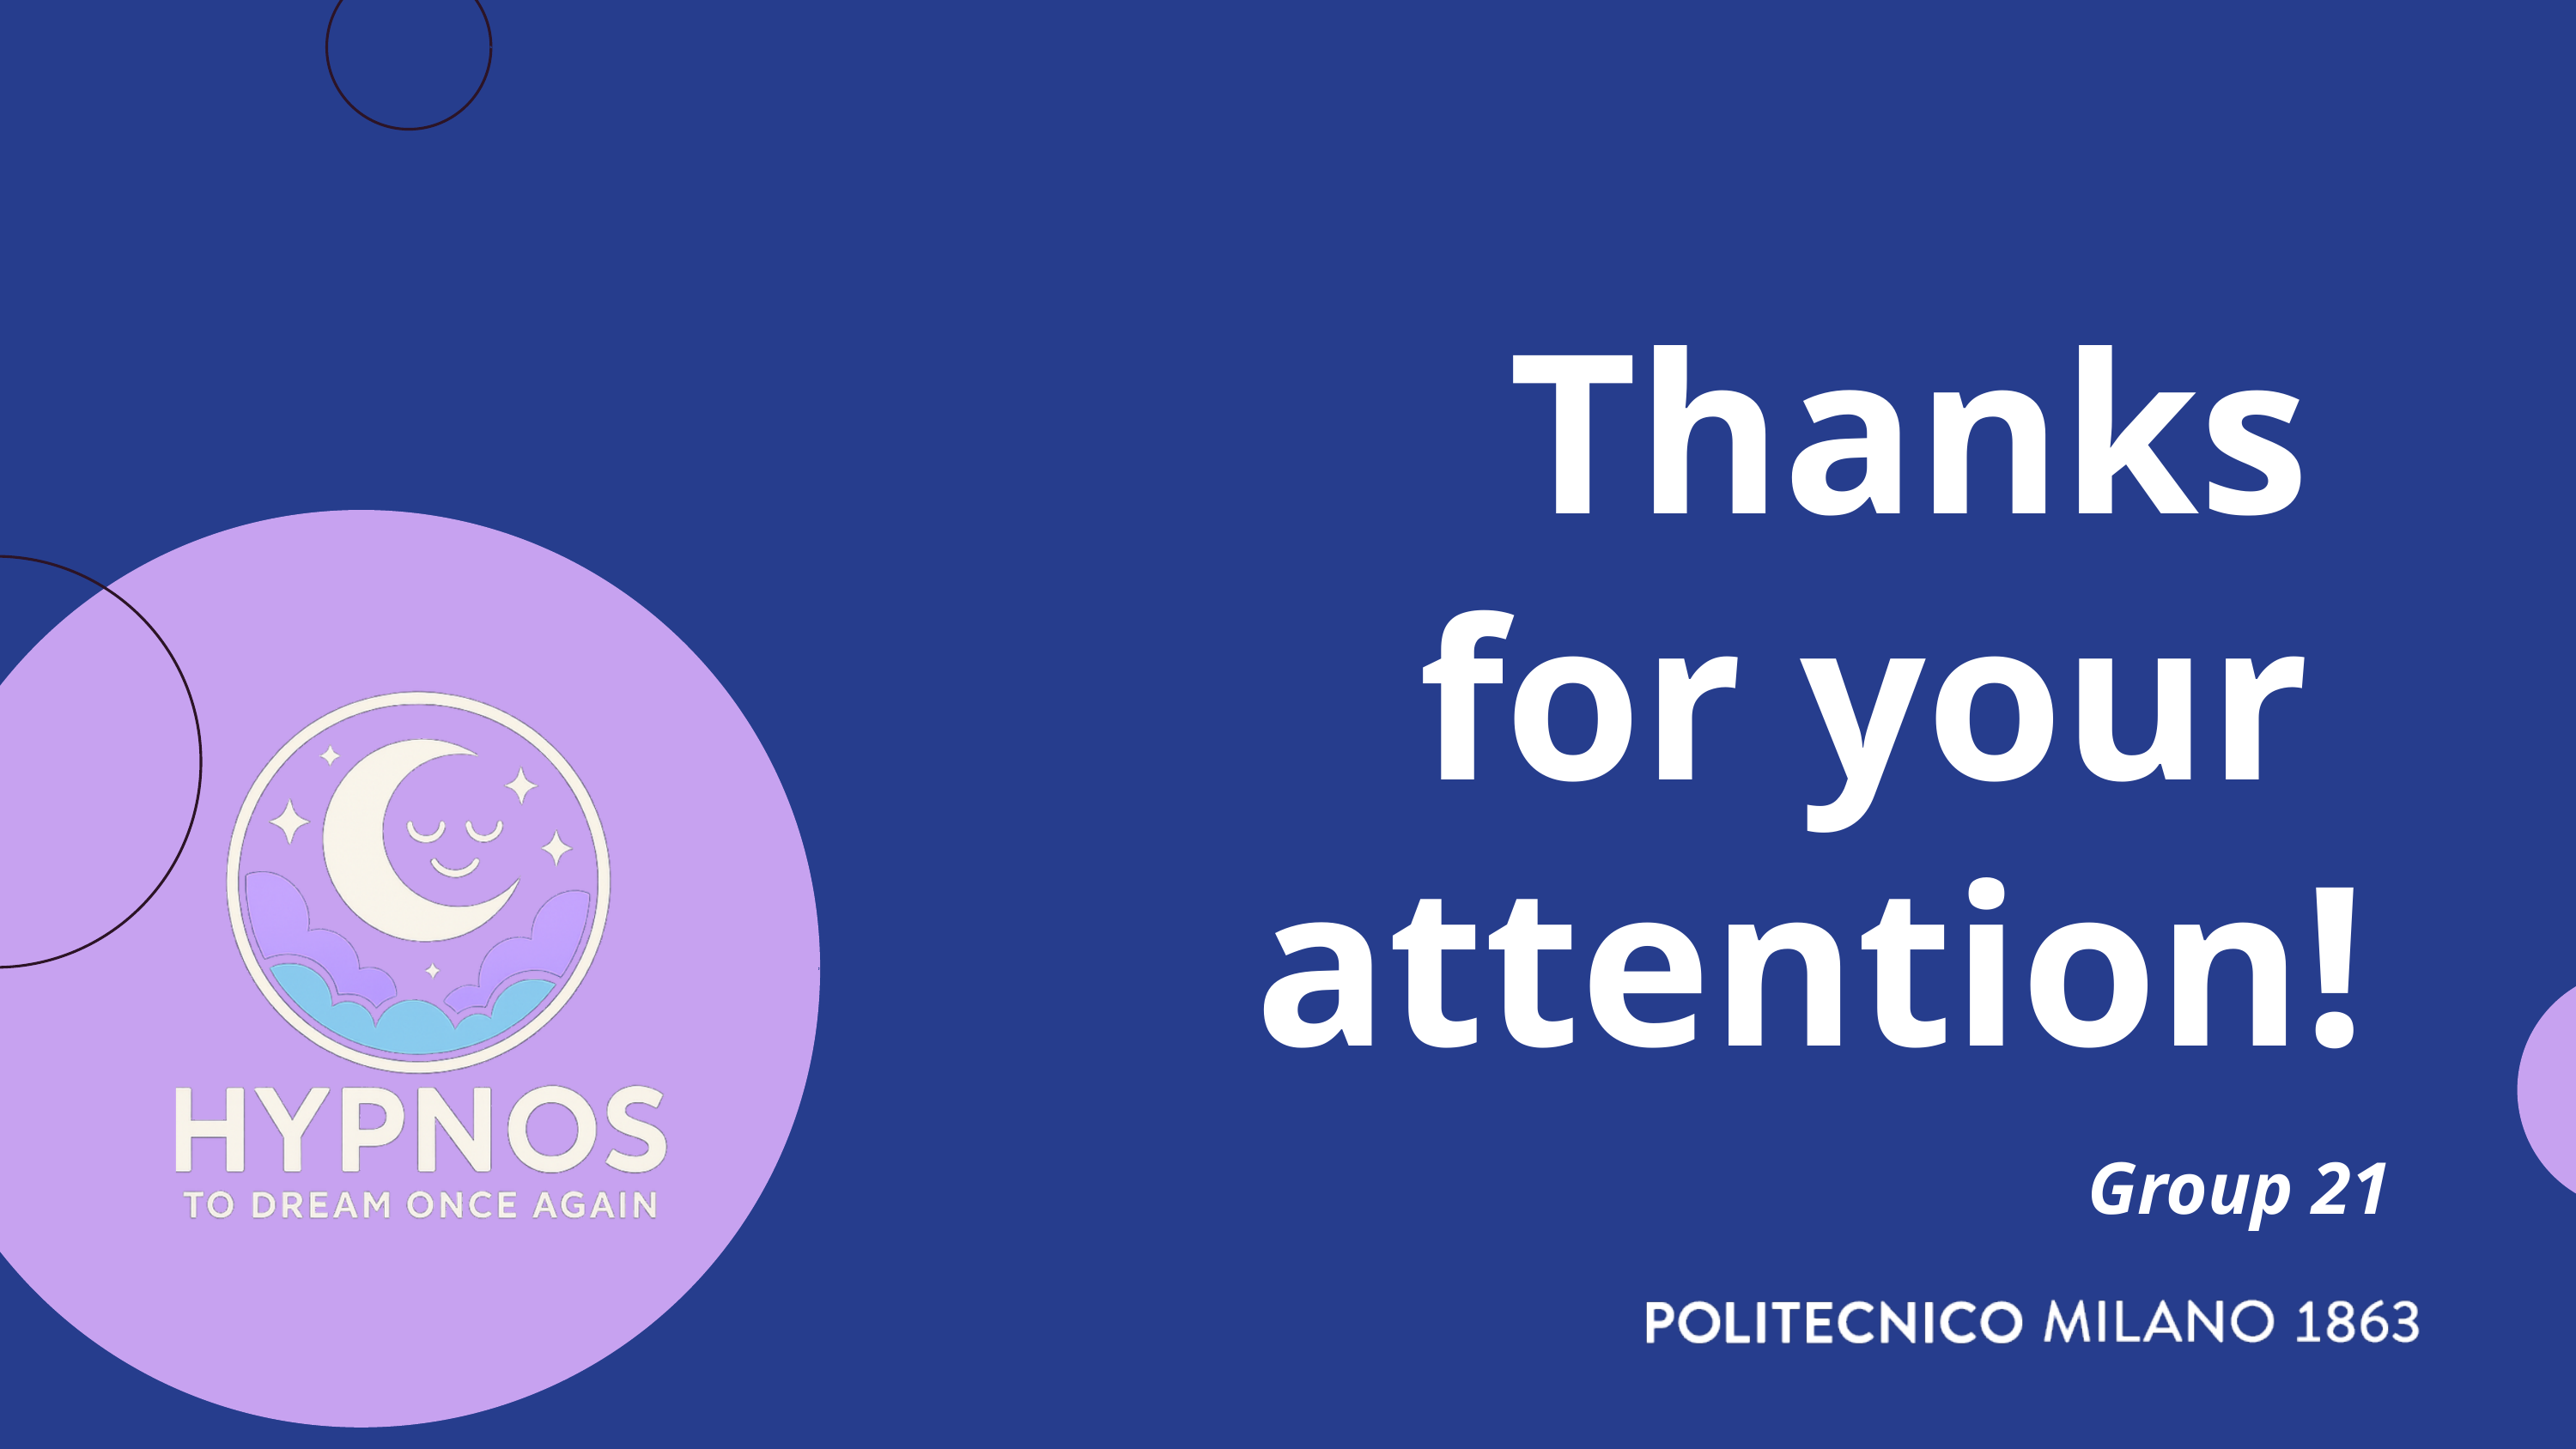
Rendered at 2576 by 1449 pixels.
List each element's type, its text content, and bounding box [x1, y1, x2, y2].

text_box Group 21 [946, 1143, 2391, 1229]
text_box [2517, 968, 2576, 1211]
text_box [325, 0, 493, 131]
text_box Thanks for your attention! [923, 292, 2367, 1090]
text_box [0, 509, 821, 1428]
text_box [1635, 1280, 2432, 1363]
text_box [0, 555, 203, 969]
